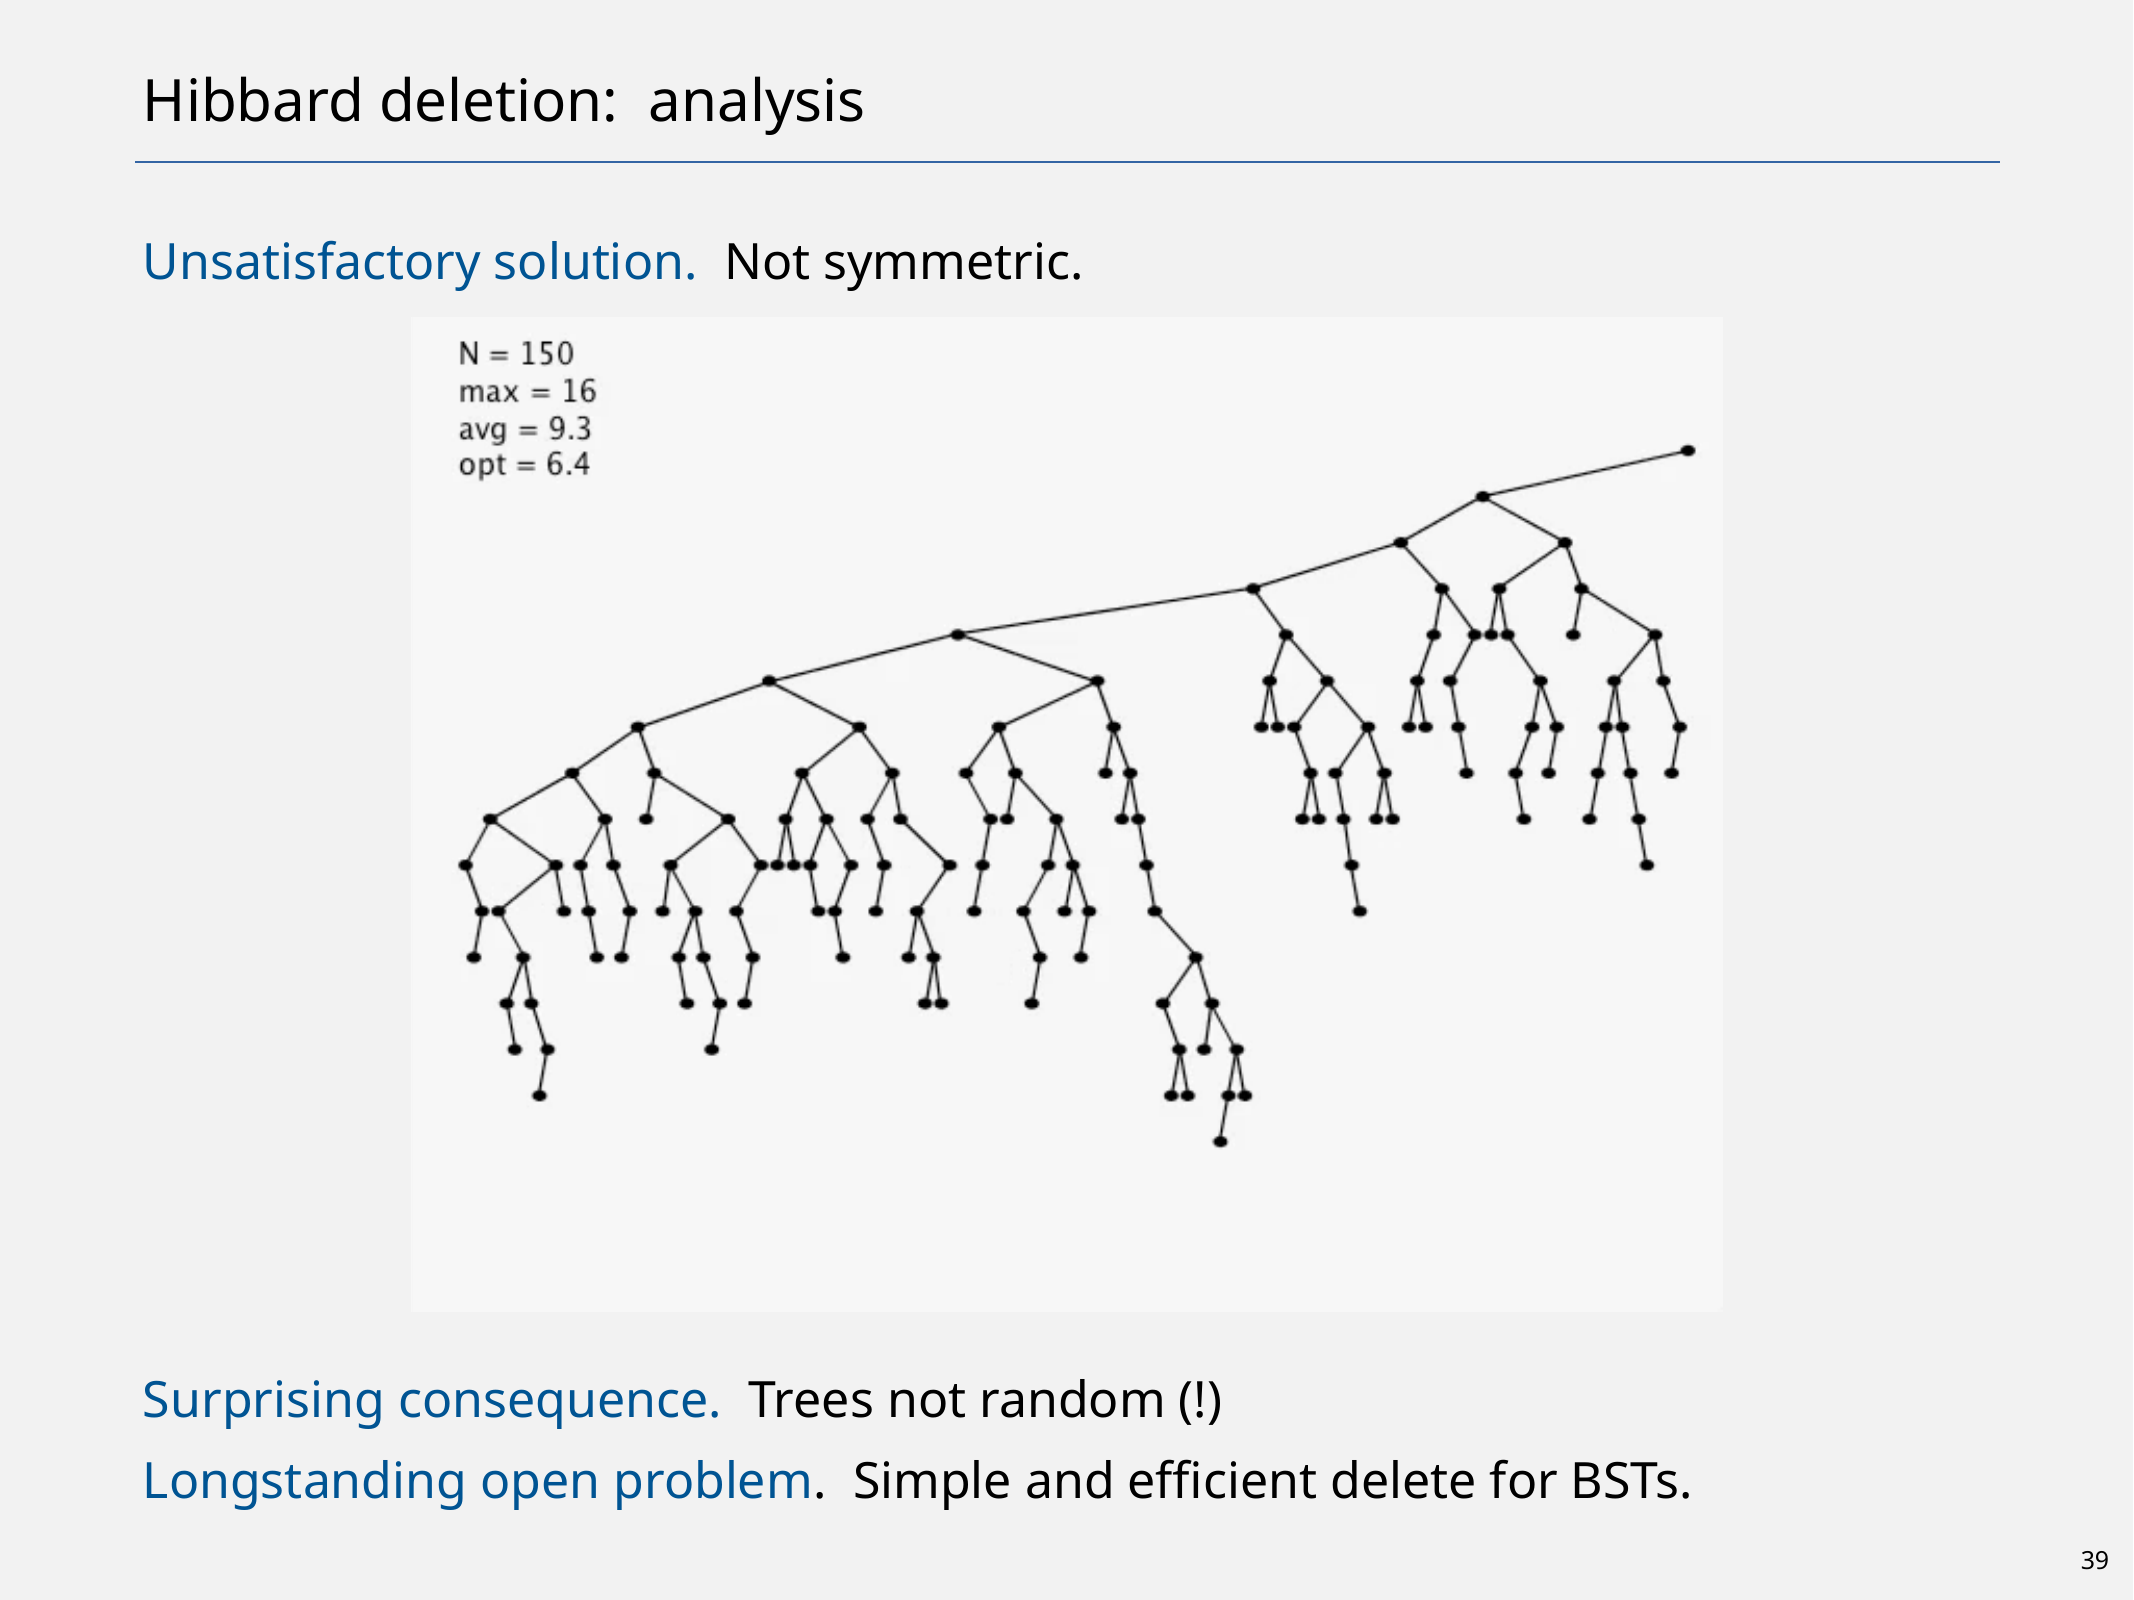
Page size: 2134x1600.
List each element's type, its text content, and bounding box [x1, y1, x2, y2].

slide_number 39 [2069, 1537, 2121, 1587]
title Hibbard deletion: analysis [132, 0, 2001, 134]
list Unsatisfactory solution. Not symmetric. Surprising consequence. Trees not random (!) Longstanding open problem. Simple and efficient delete for BSTs. [132, 207, 2001, 1543]
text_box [410, 316, 1724, 1313]
